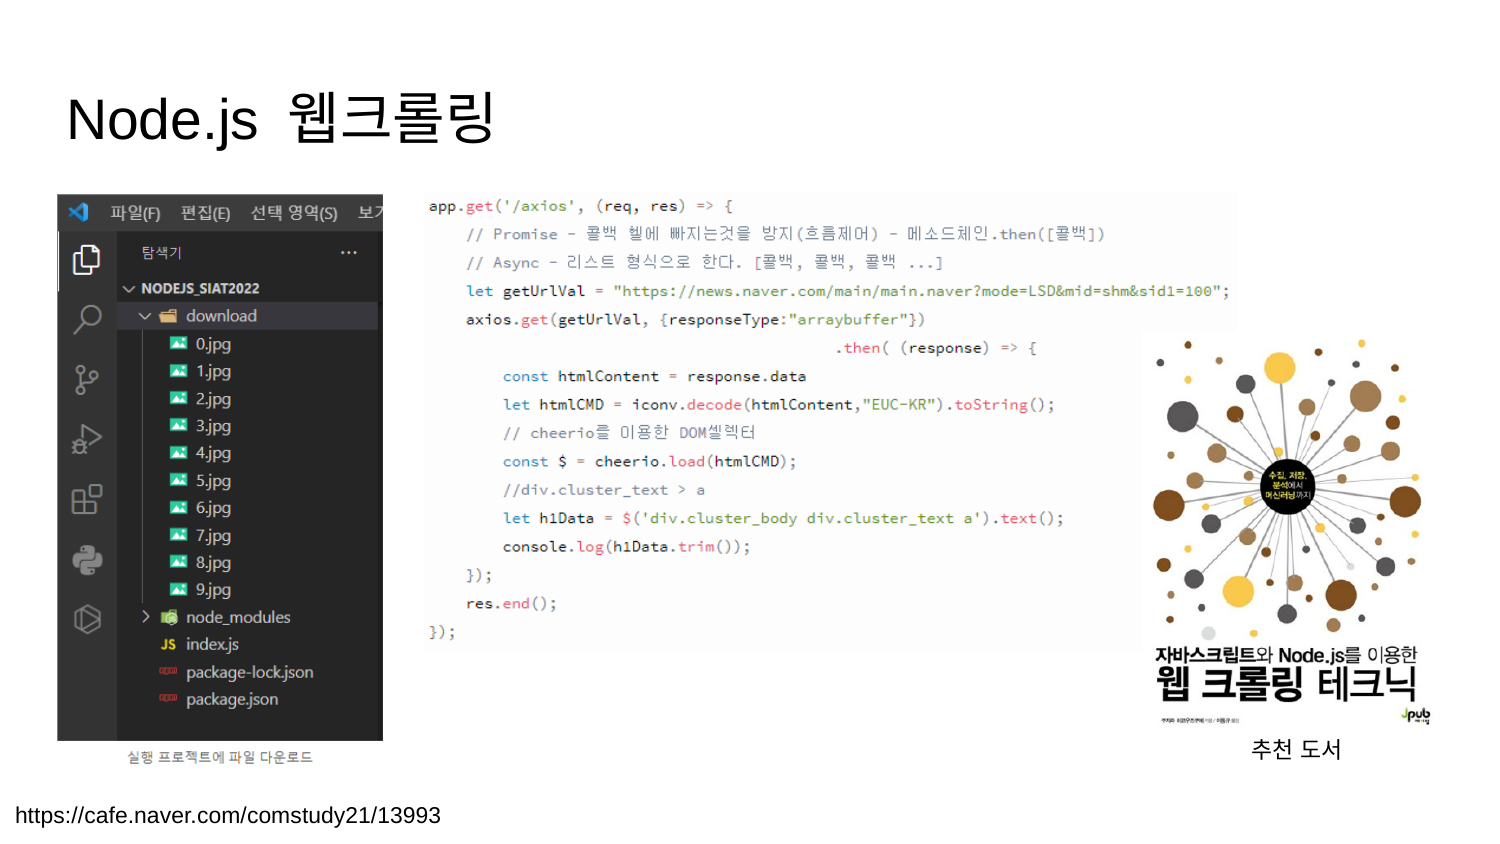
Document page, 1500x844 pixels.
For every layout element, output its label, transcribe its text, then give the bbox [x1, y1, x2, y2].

text_box 추천 도서 [1236, 737, 1366, 771]
text_box https://cafe.naver.com/comstudy21/13993 [0, 793, 459, 836]
picture [56, 192, 385, 772]
picture [423, 192, 1440, 729]
title Node.js 웹크롤링 [51, 72, 1449, 167]
